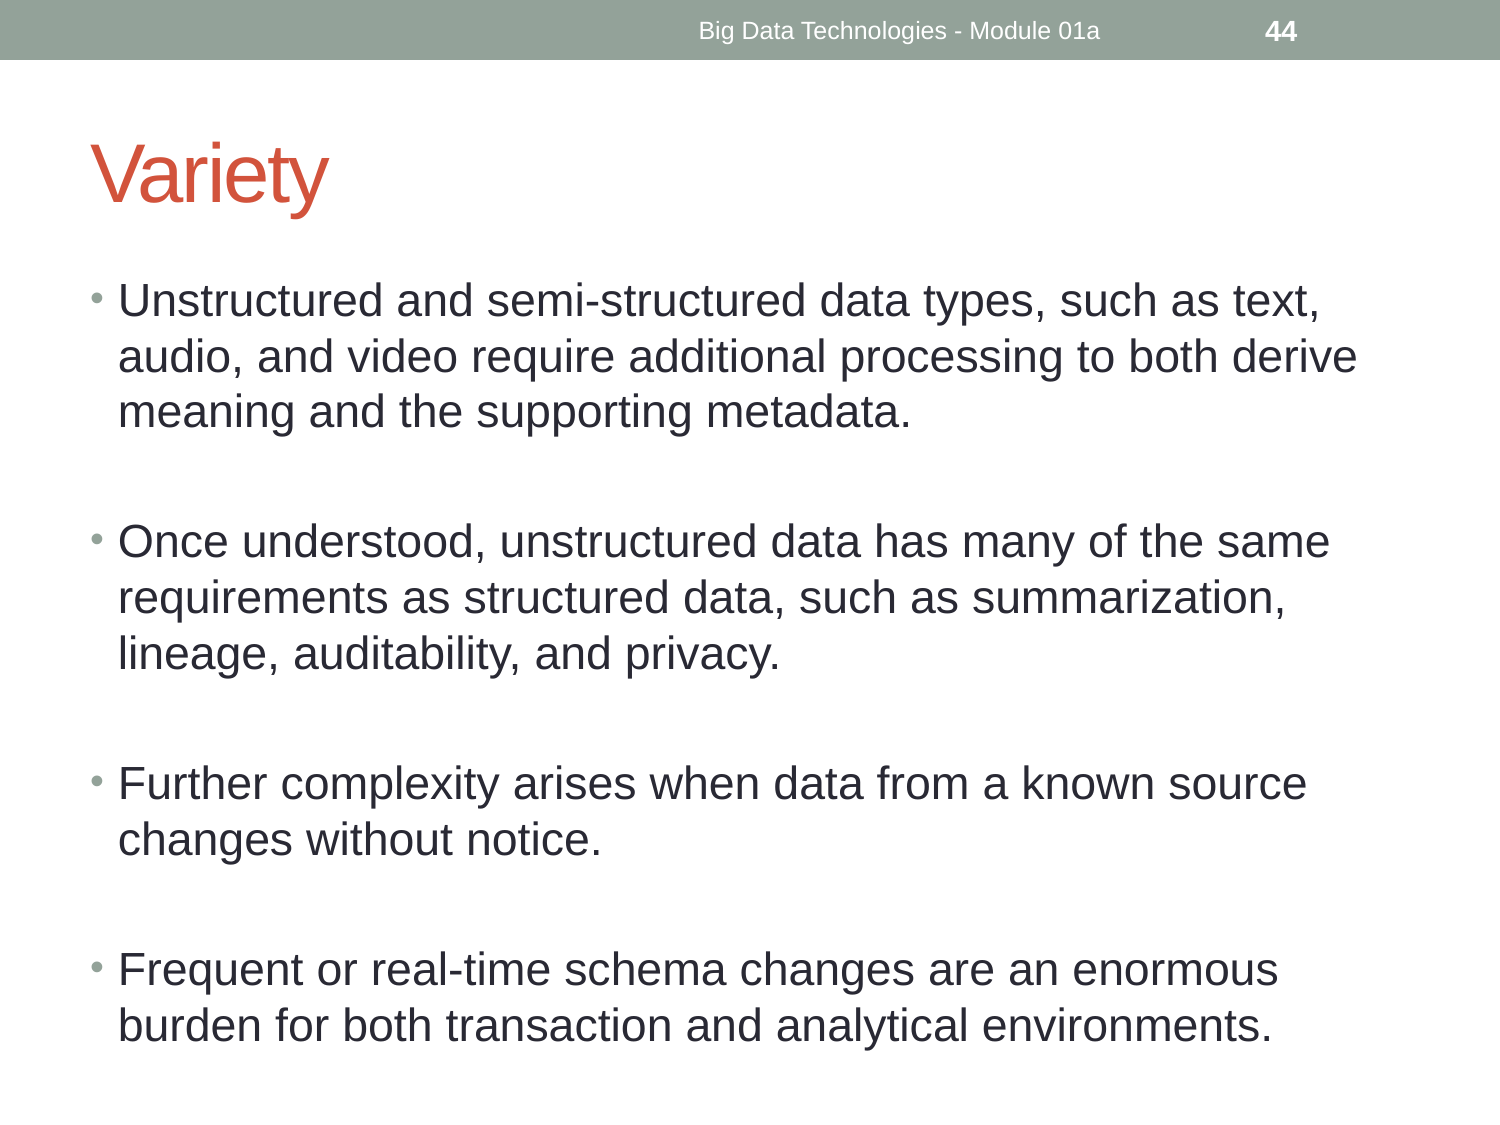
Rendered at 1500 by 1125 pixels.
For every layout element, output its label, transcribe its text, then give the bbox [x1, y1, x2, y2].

slide_number 44 [1250, 3, 1425, 57]
title Variety [75, 87, 1425, 250]
footer Big Data Technologies - Module 01a [562, 3, 1238, 57]
list Unstructured and semi-structured data types, such as text, audio, and video require additional processing to both derive meaning and the supporting metadata. Once understood, unstructured data has many of the same requirements as structured data, such as summarization, lineage, auditability, and privacy. Further complexity arises when data from a known source changes without notice. Frequent or real-time schema changes are an enormous burden for both transaction and analytical environments. [75, 262, 1425, 1063]
